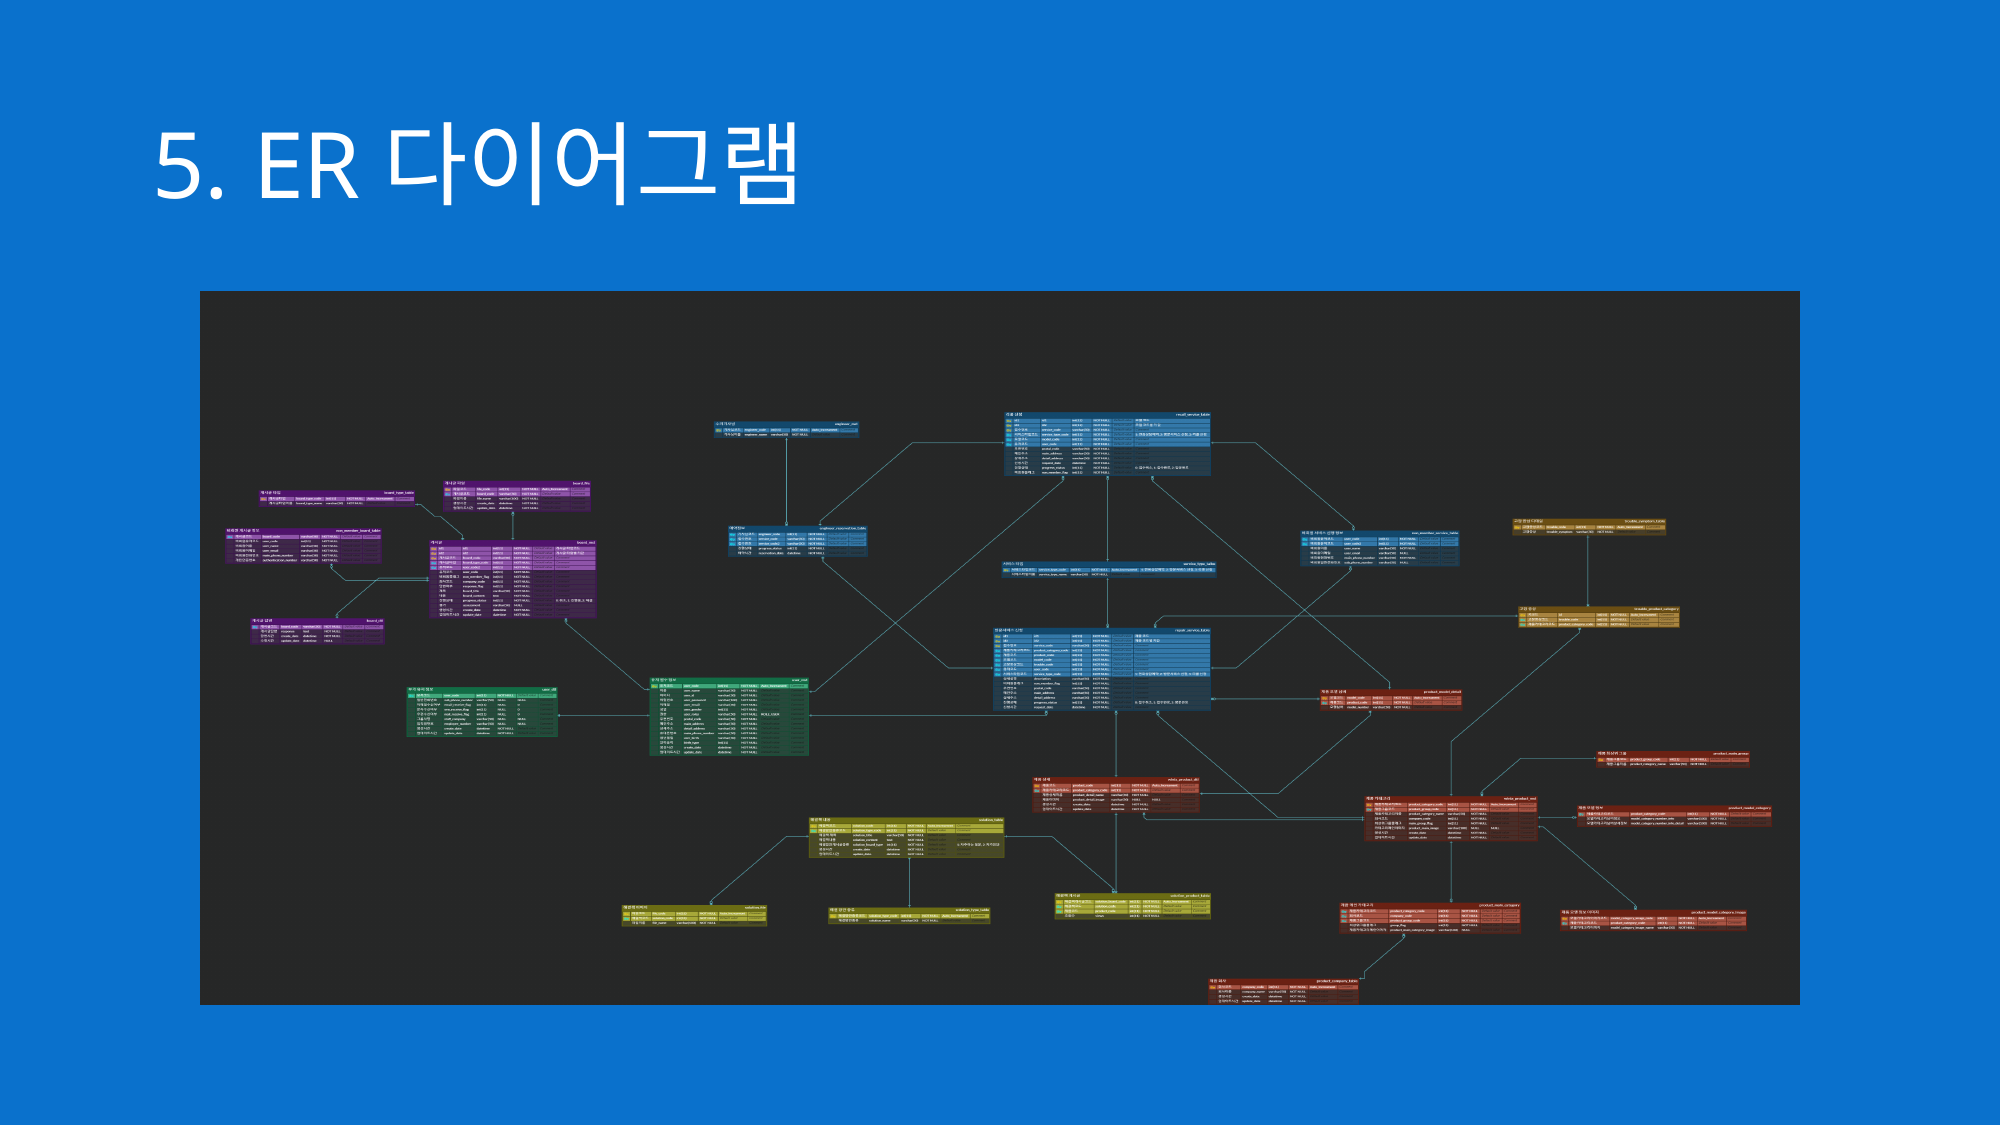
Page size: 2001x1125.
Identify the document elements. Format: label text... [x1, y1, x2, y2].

title 5. ER다이어그램 [137, 59, 1863, 278]
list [199, 291, 1800, 1005]
